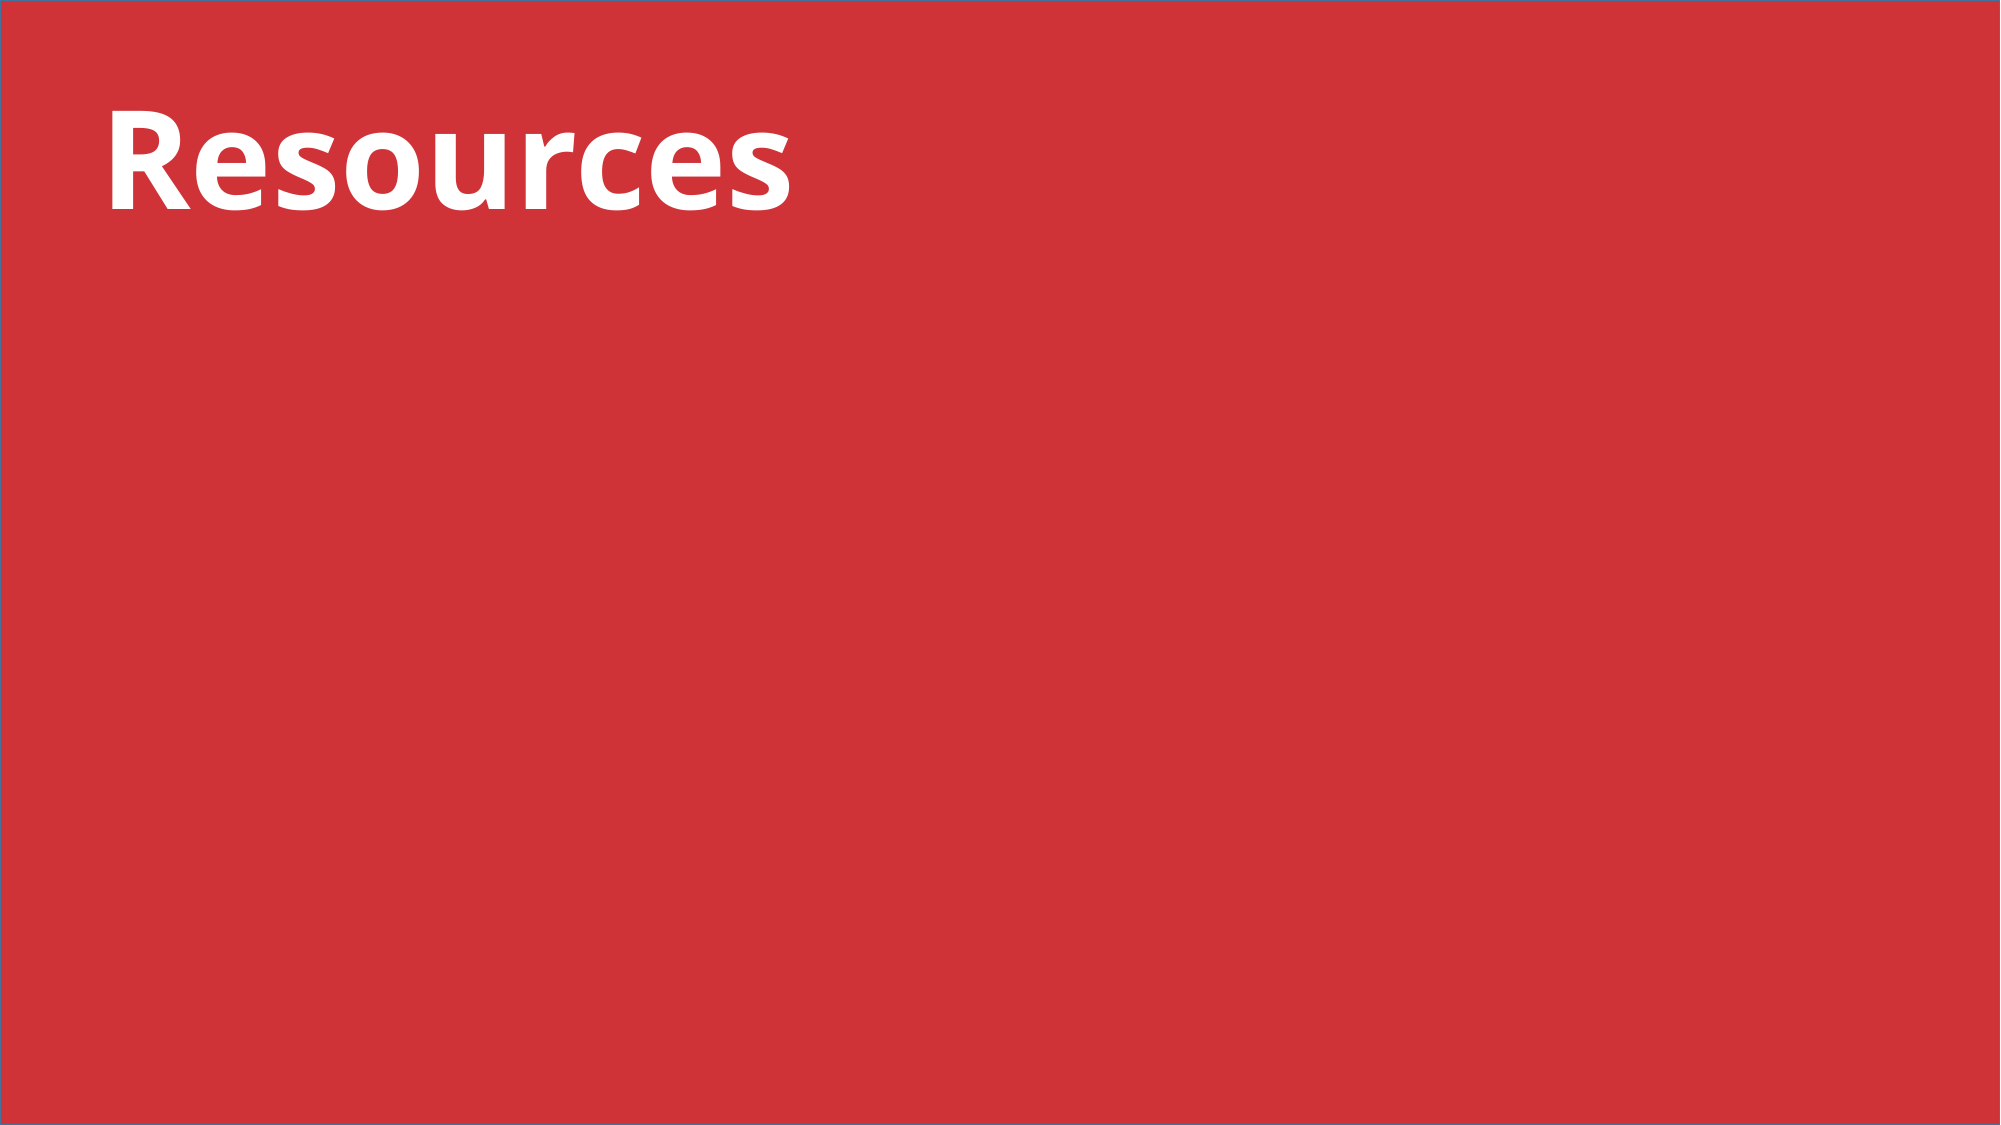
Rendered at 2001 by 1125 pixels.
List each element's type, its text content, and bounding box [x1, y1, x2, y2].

text_box Resources [85, 64, 1780, 245]
text_box [0, 0, 2000, 1125]
